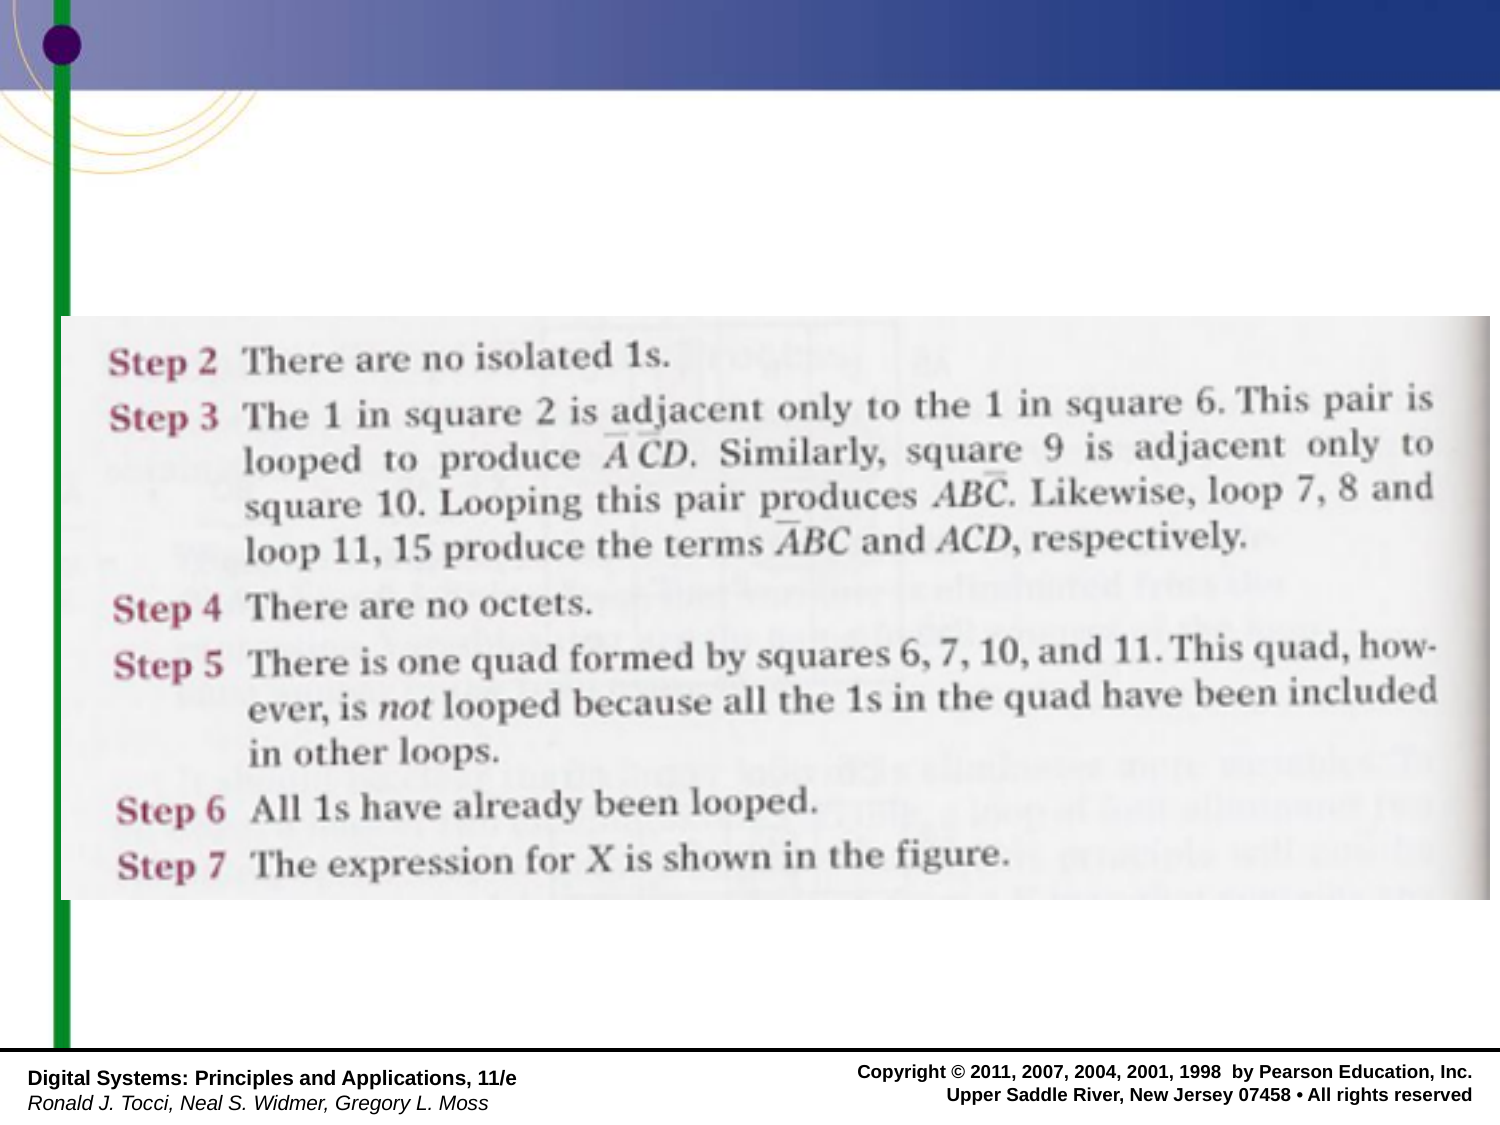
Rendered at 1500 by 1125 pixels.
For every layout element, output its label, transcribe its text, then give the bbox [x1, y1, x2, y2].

picture [0, 0, 1500, 1048]
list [60, 316, 1490, 901]
text_box Digital Systems: Principles and Applications, 11/e Ronald J. Tocci, Neal S. Widmer, Gregory L. Moss [12, 1046, 575, 1122]
